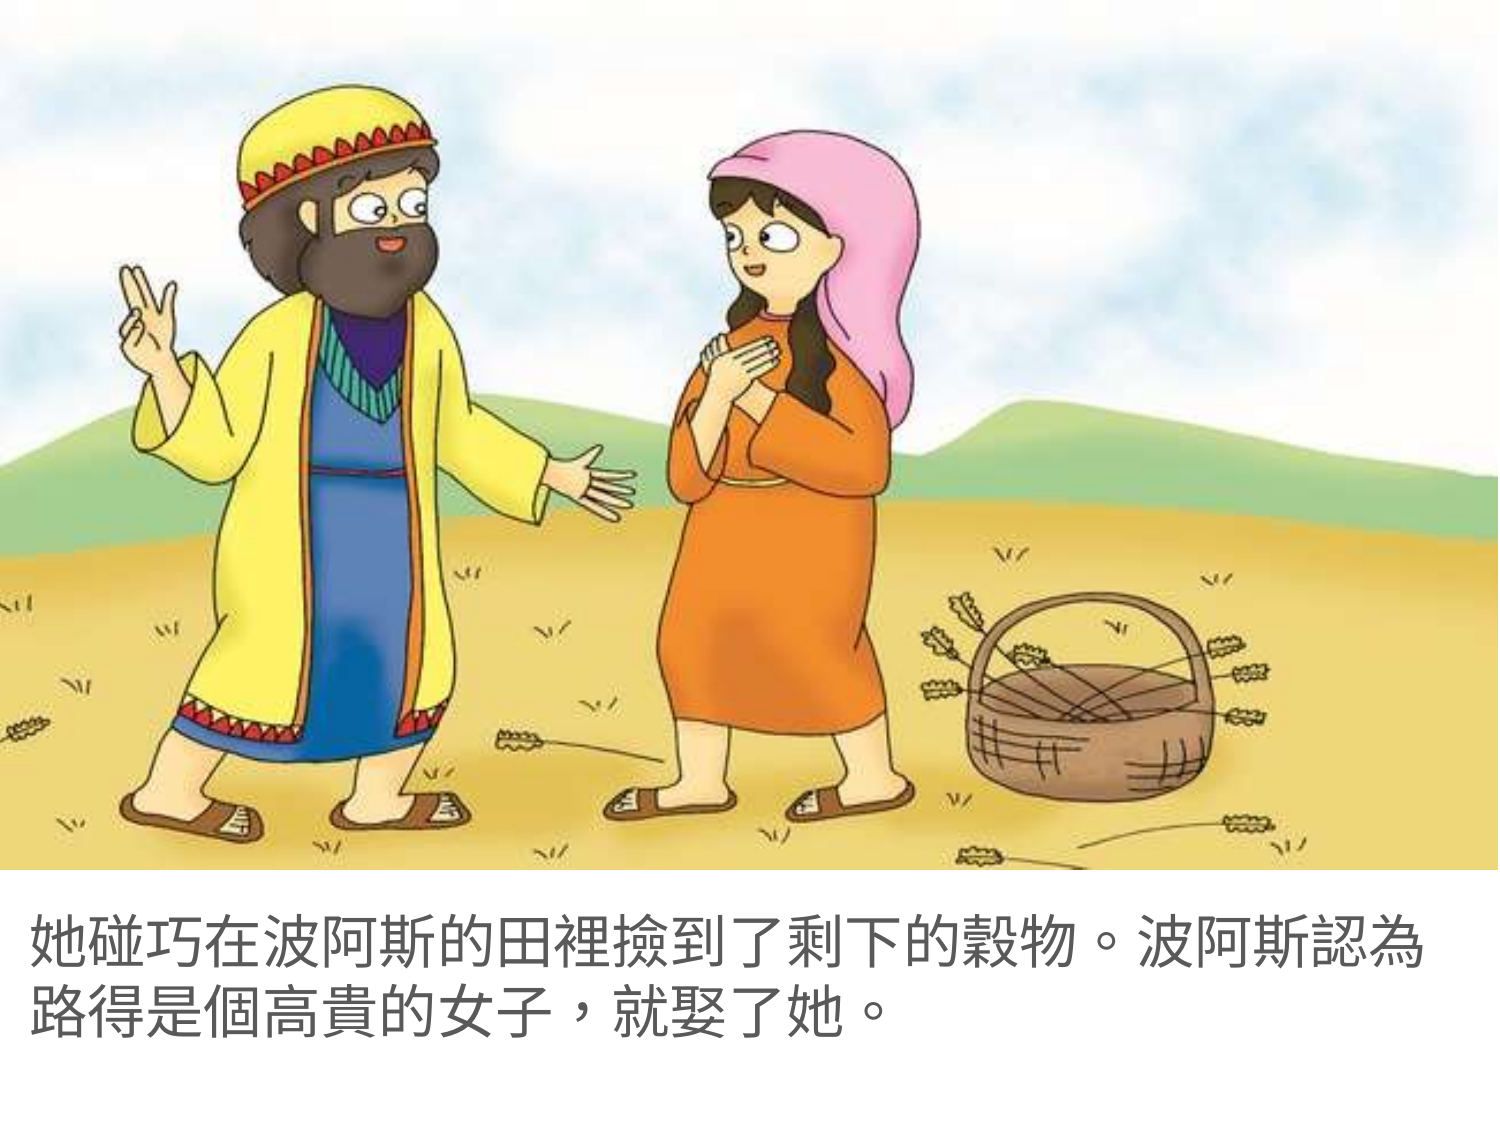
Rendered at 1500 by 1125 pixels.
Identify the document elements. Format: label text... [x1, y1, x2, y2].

picture [0, 0, 1498, 870]
text_box 她碰巧在波阿斯的田裡撿到了剩下的穀物。波阿斯認為路得是個高貴的女子，就娶了她。 [14, 897, 1500, 1053]
